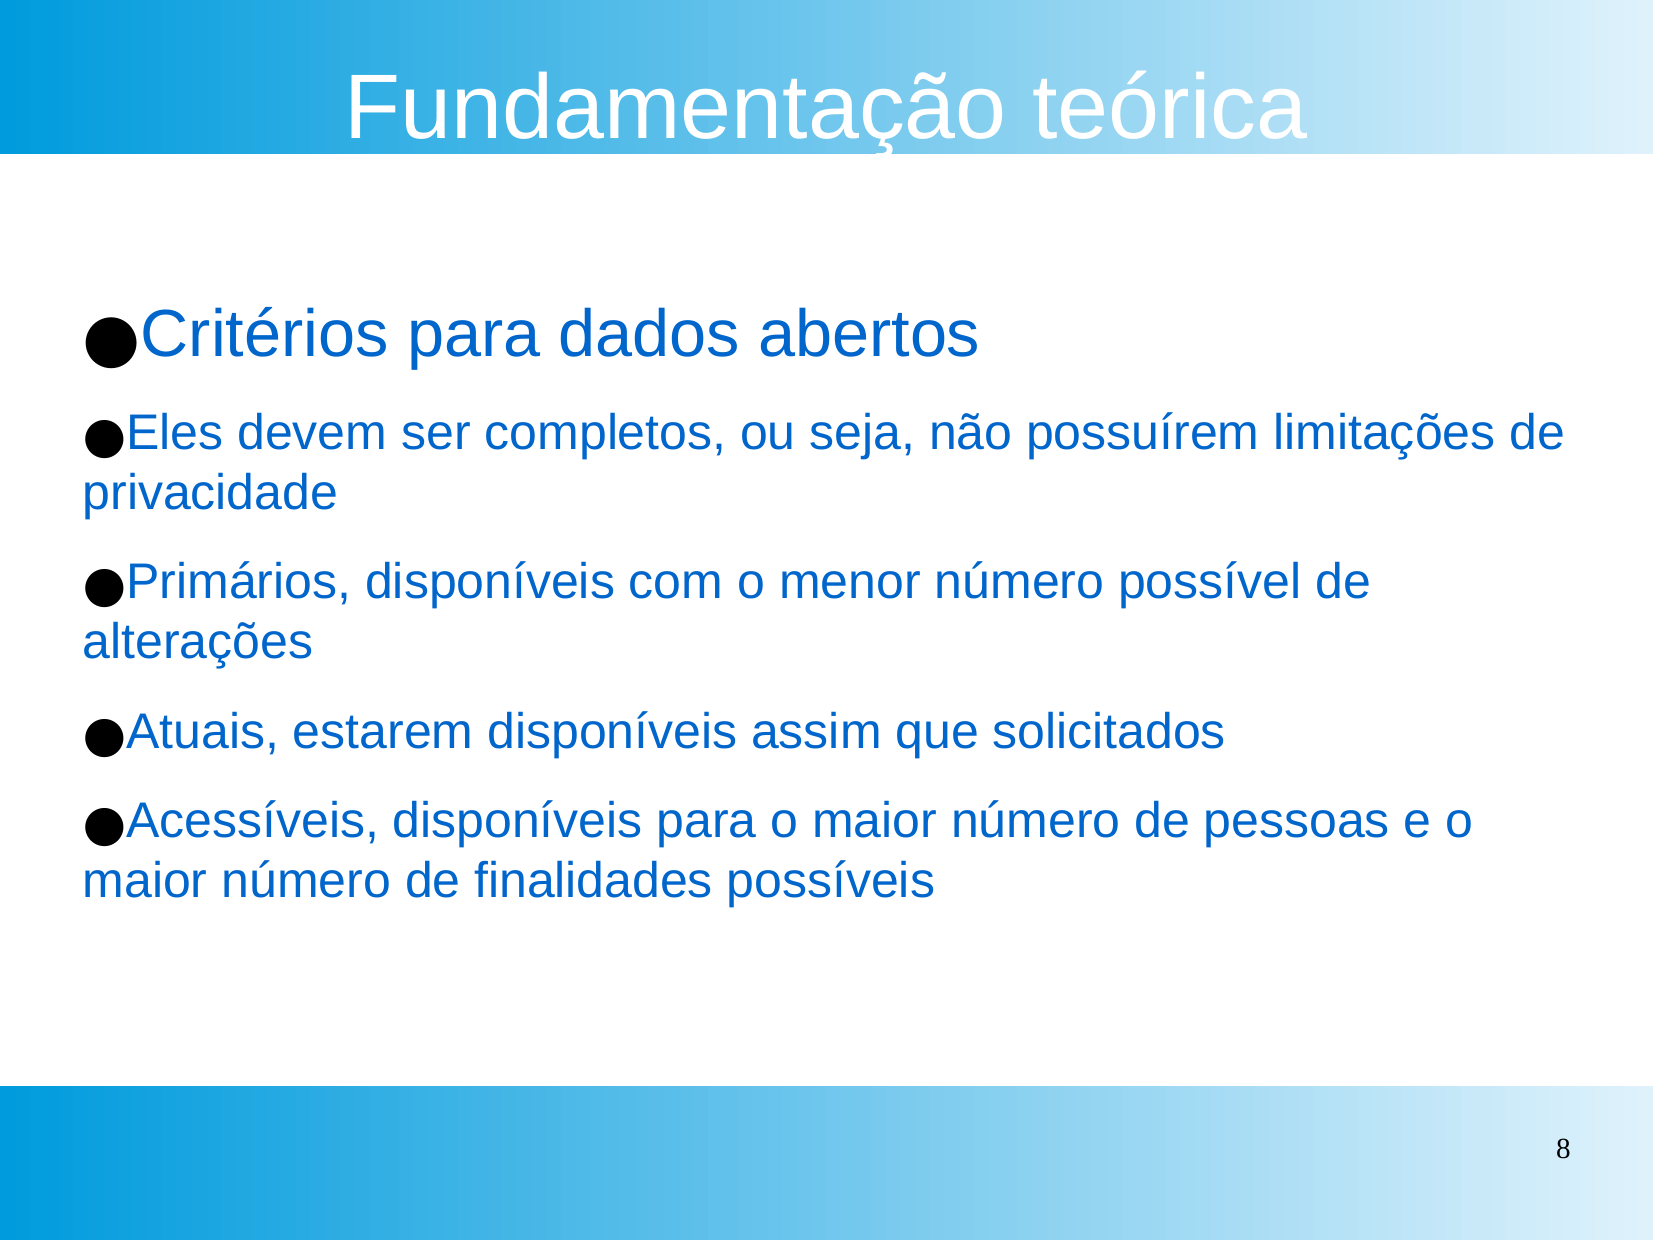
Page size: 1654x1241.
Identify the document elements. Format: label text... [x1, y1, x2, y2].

text_box Fundamentação teórica [82, 49, 1571, 154]
text_box Critérios para dados abertos Eles devem ser completos, ou seja, não possuírem limitações de privacidade Primários, disponíveis com o menor número possível de alterações Atuais, estarem disponíveis assim que solicitados Acessíveis, disponíveis para o maior número de pessoas e o maior número de finalidades possíveis [82, 290, 1571, 1075]
text_box ‹#› [1185, 1129, 1571, 1216]
